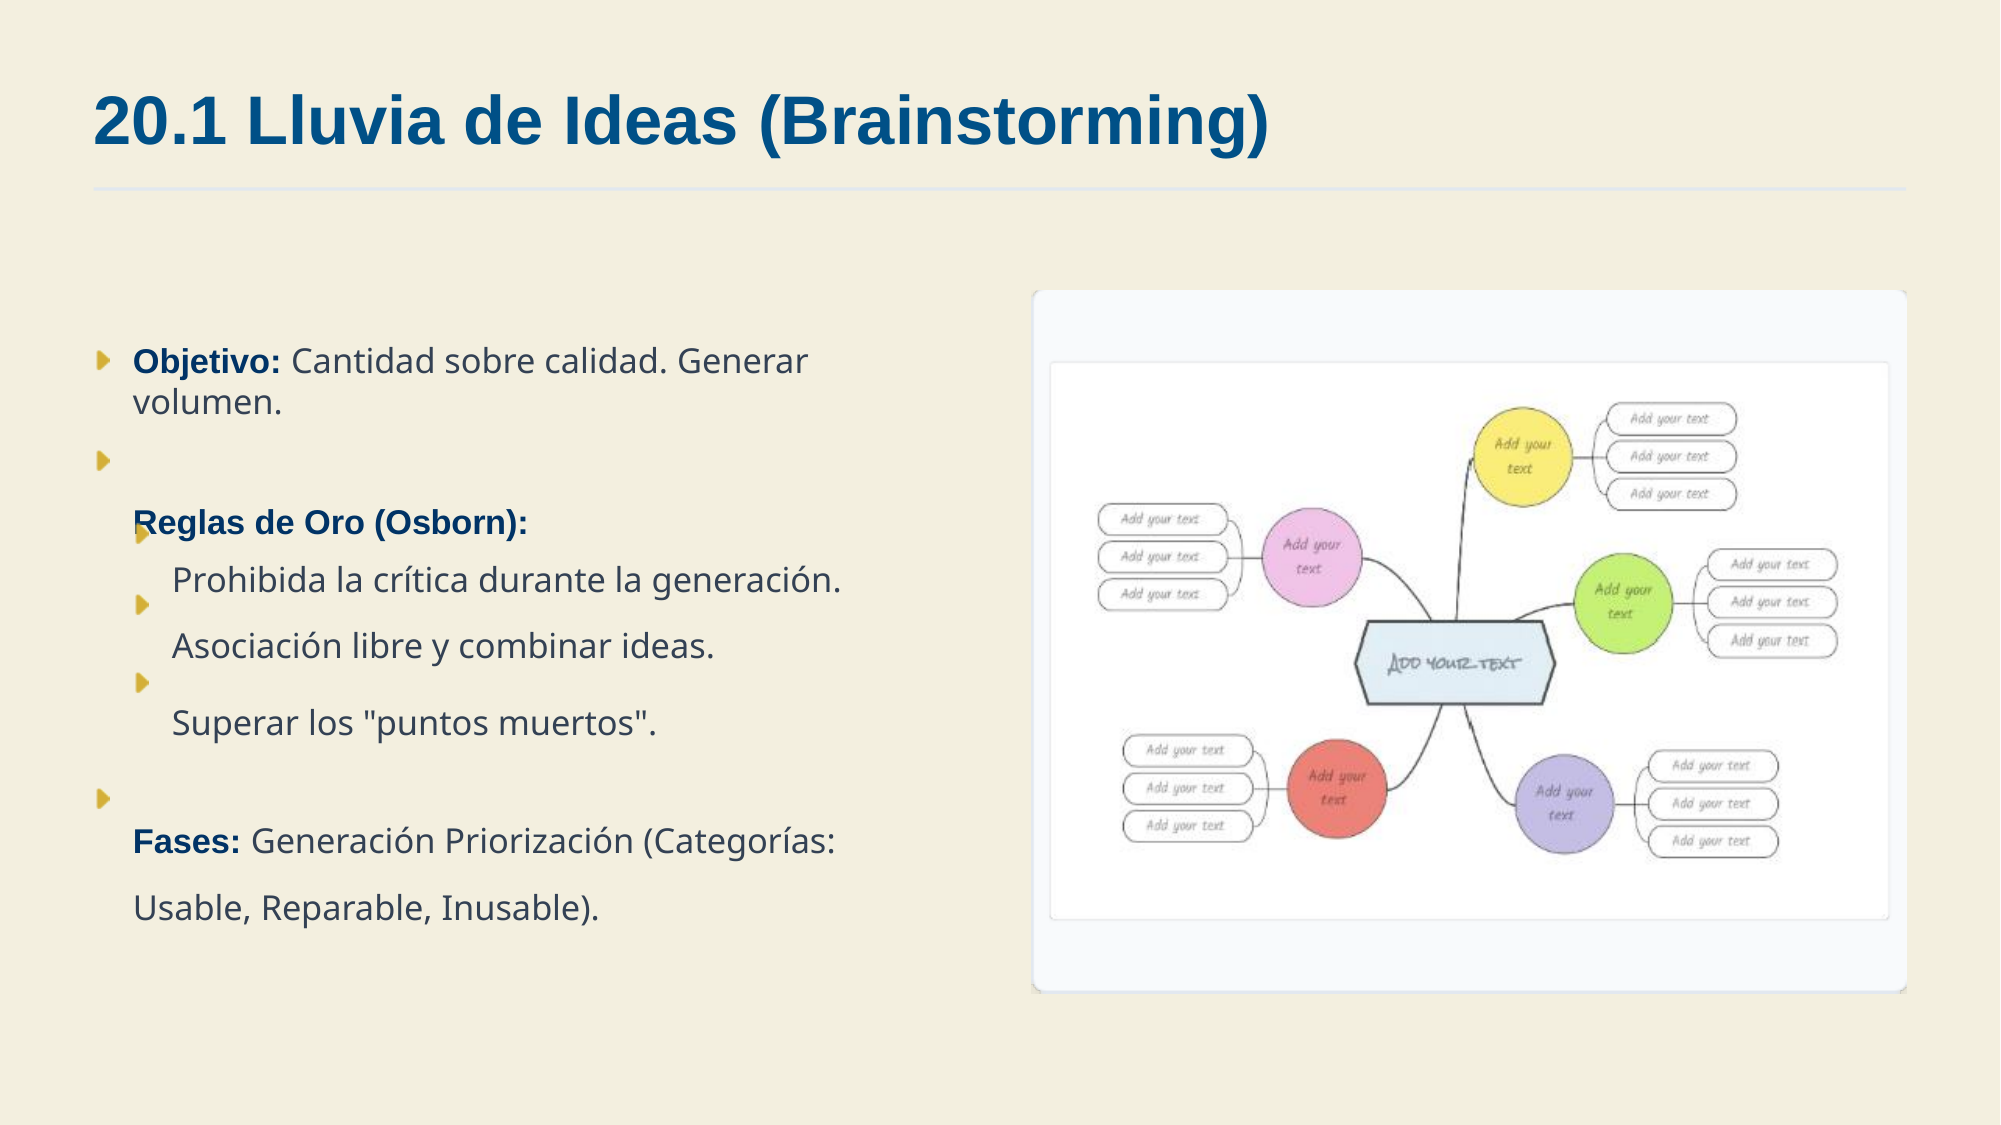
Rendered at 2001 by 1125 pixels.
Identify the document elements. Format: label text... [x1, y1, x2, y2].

picture [132, 517, 149, 551]
picture [93, 782, 110, 816]
text_box Objetivo: Cantidad sobre calidad. Generar volumen. Reglas de Oro (Osborn): Prohibida la crítica durante la generación. Asociación libre y combinar ideas. Superar los "puntos muertos". Fases: Generación Priorización (Categorías: Usable, Reparable, Inusable). [130, 336, 944, 927]
title 20.1 Lluvia de Ideas (Brainstorming) [60, 45, 1650, 264]
picture [93, 444, 110, 478]
picture [132, 666, 149, 700]
picture [93, 343, 110, 378]
text_box [93, 187, 1907, 191]
picture [132, 588, 149, 622]
picture [1031, 290, 1907, 994]
